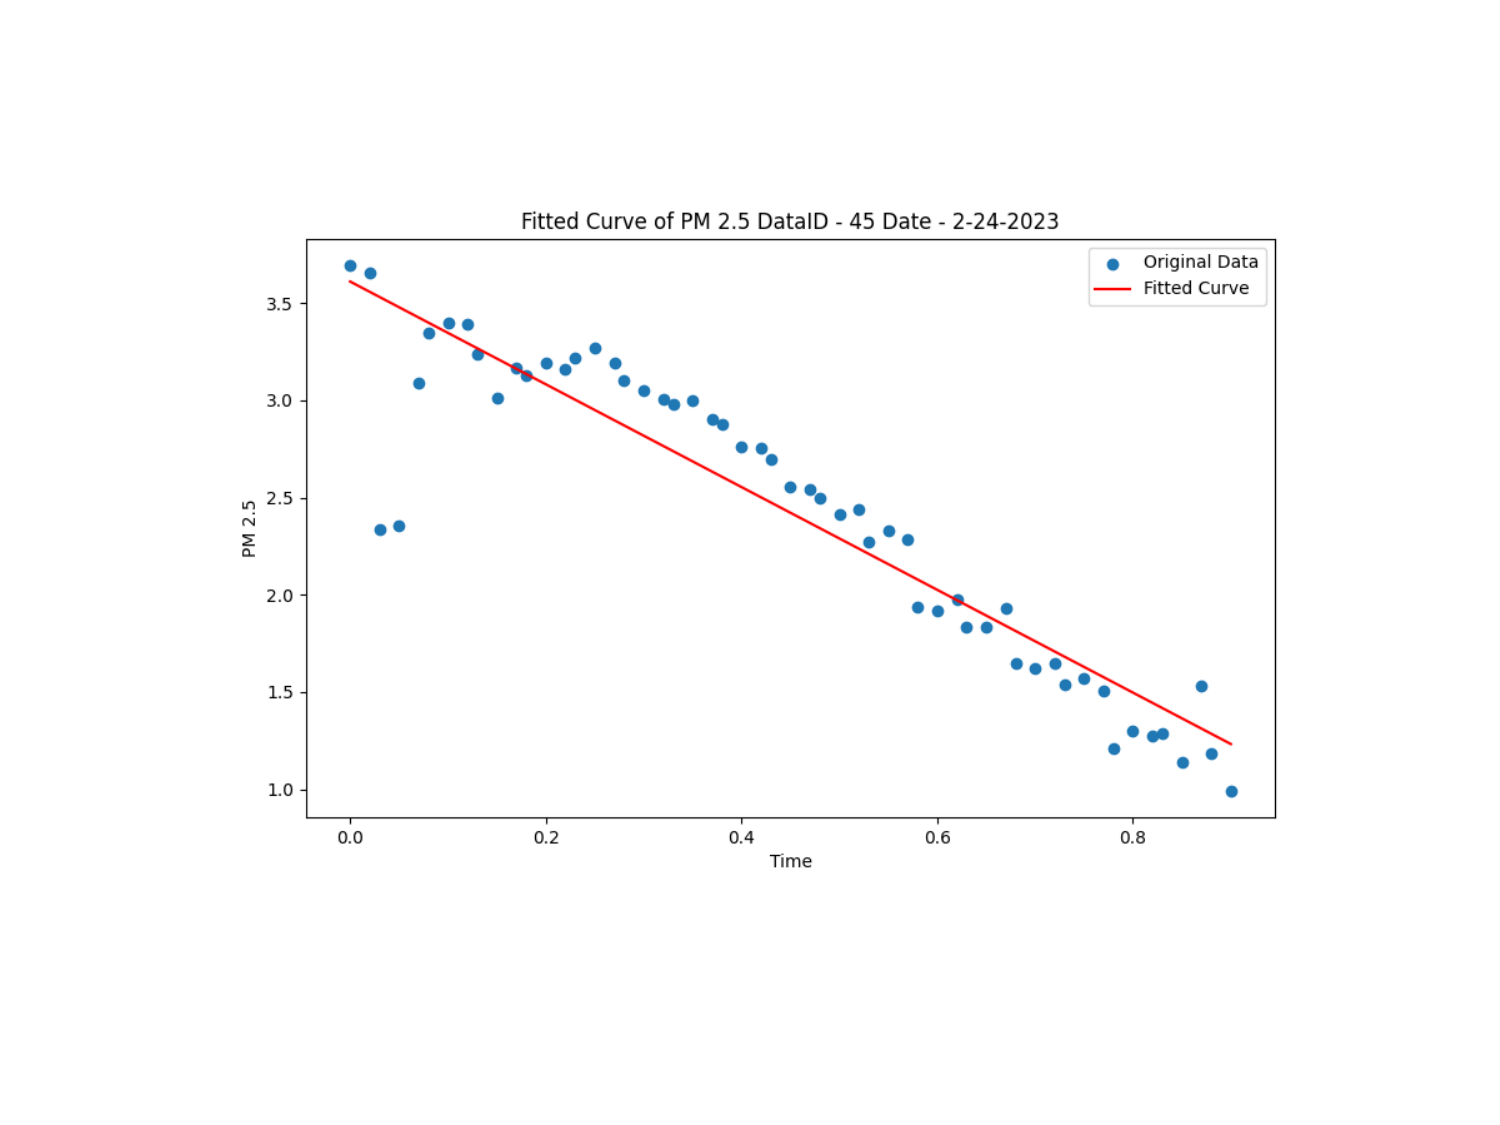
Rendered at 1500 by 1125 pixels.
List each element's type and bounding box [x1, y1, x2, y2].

picture [149, 149, 1401, 901]
